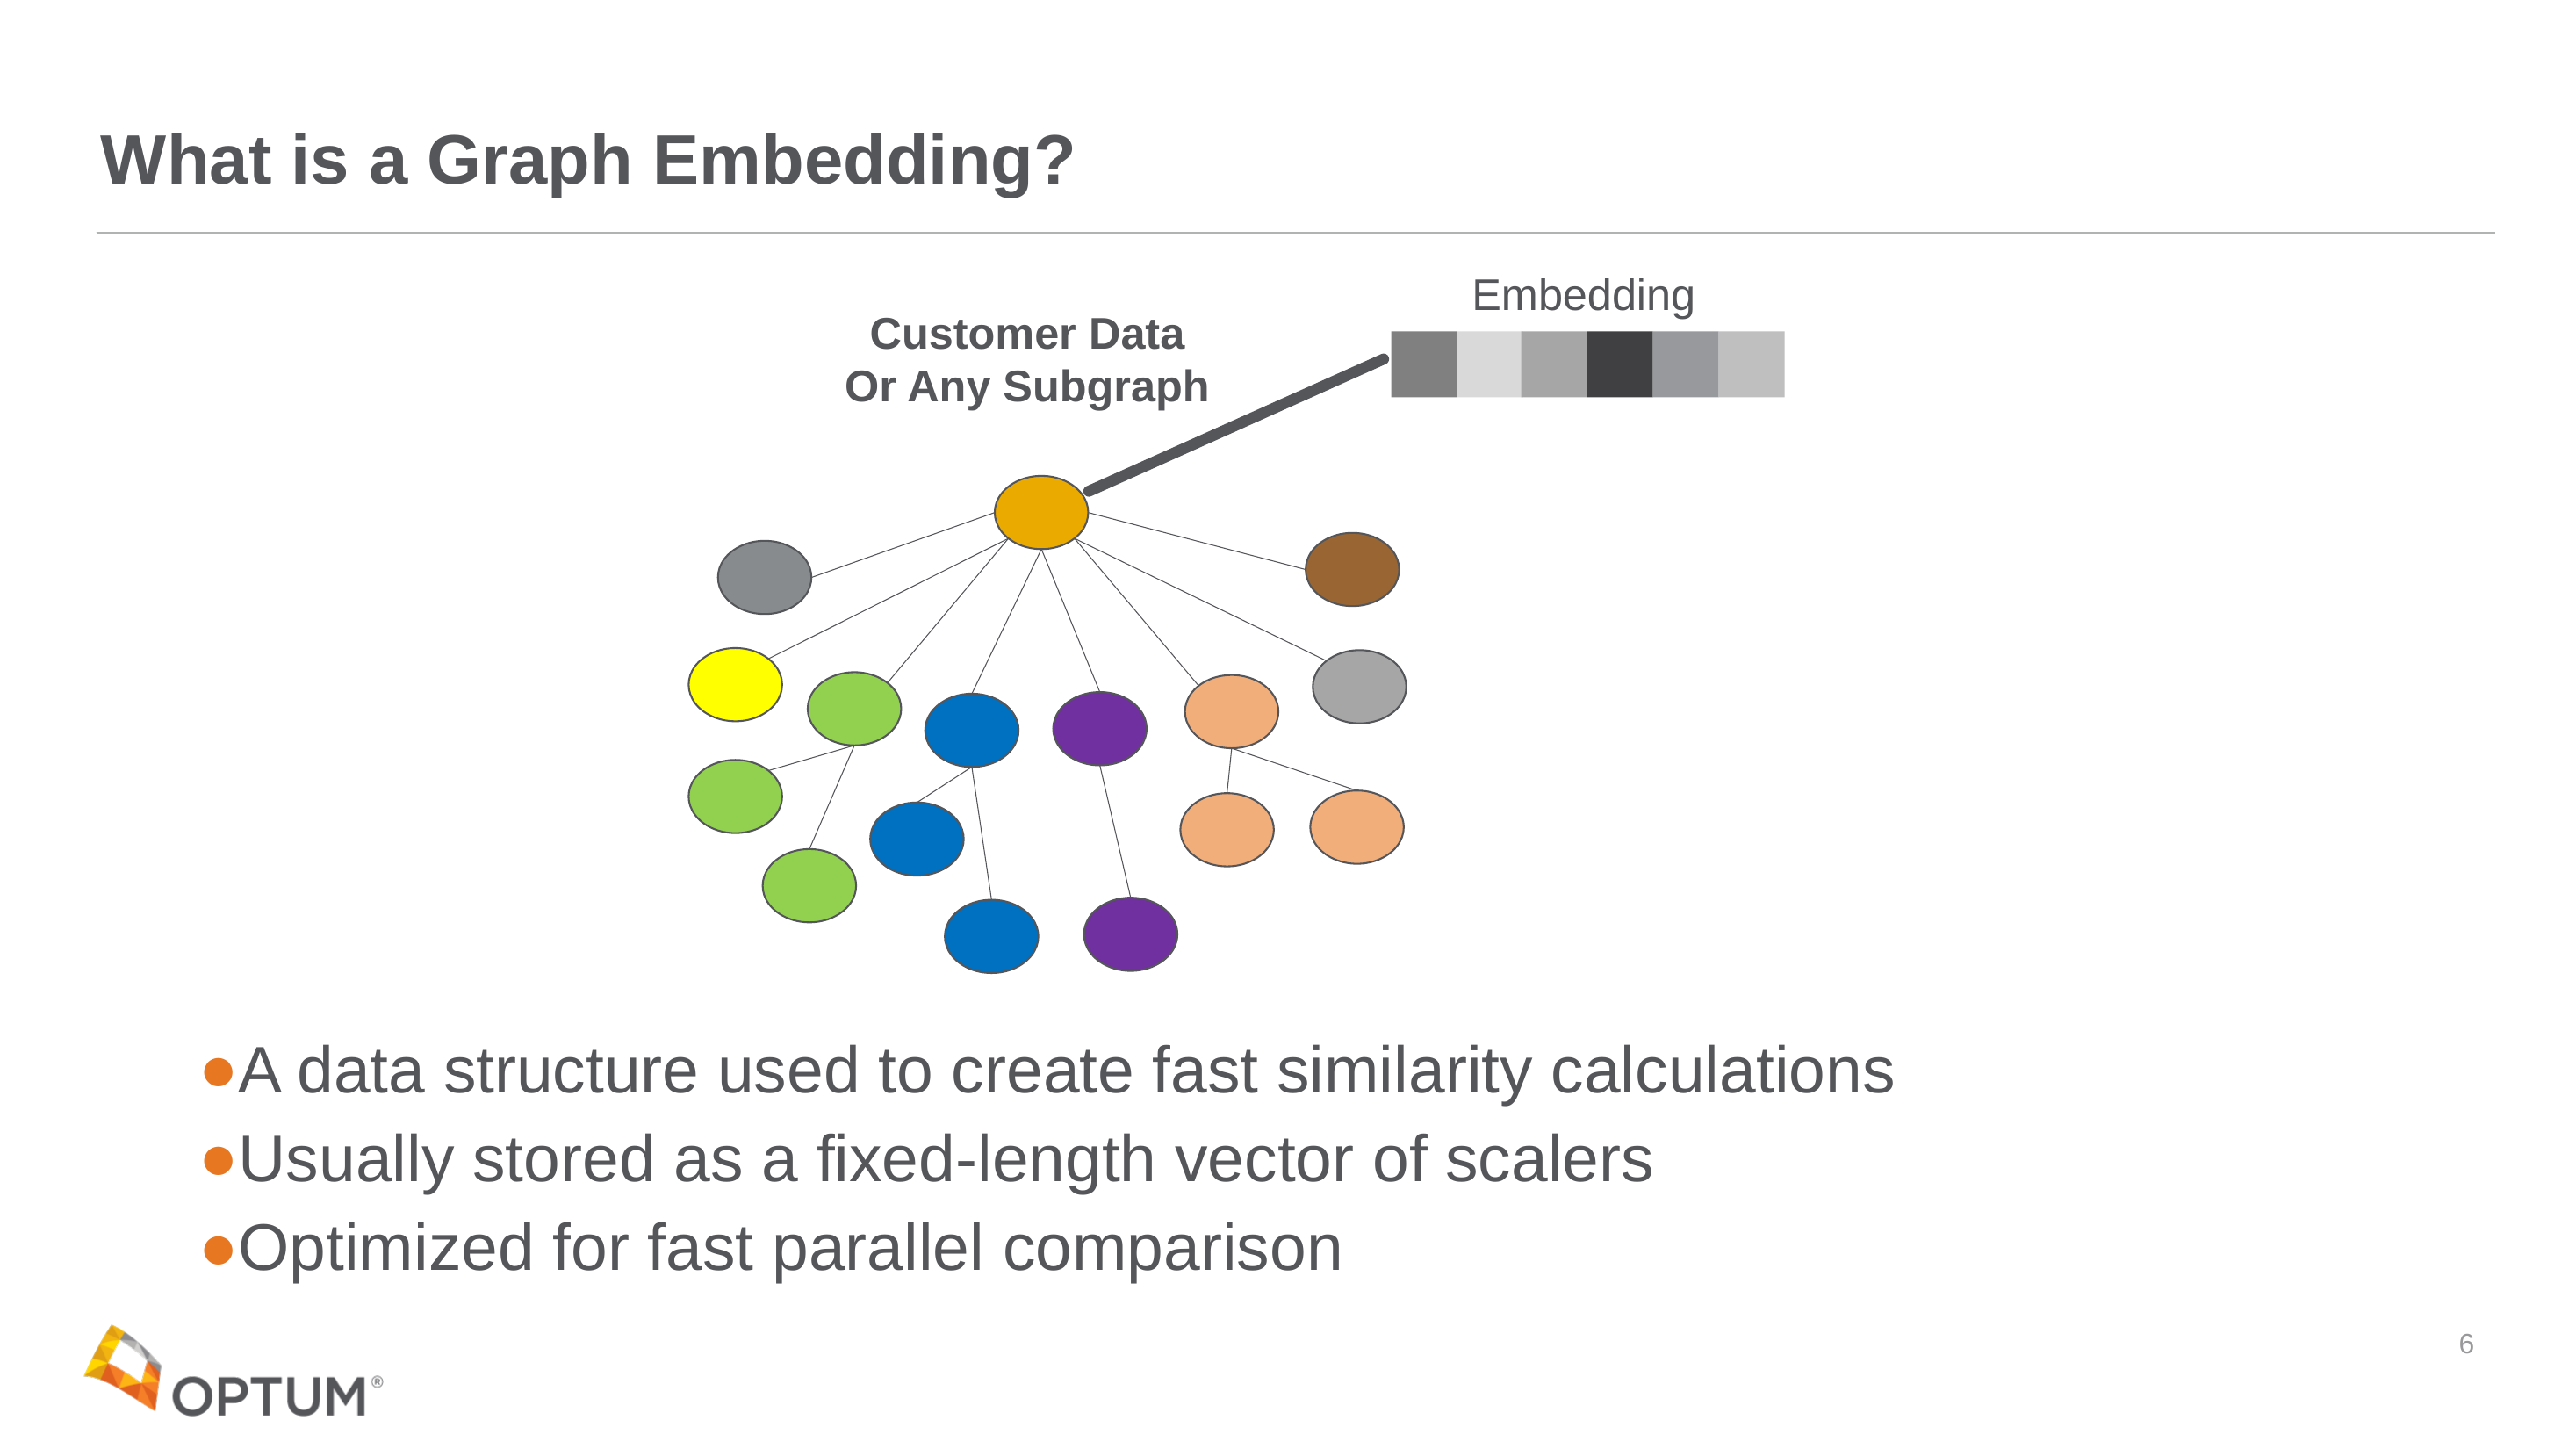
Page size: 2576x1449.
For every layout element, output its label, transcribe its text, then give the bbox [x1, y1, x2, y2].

text_box [1391, 330, 1457, 398]
picture [83, 1323, 385, 1417]
text_box Customer Data Or Any Subgraph [831, 298, 1223, 417]
text_box [1521, 330, 1587, 398]
text_box [1587, 330, 1652, 398]
list A data structure used to create fast similarity calculations Usually stored as a fixed-length vector of scalers Optimized for fast parallel comparison [185, 1019, 2046, 1287]
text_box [688, 475, 1407, 973]
text_box [1652, 330, 1718, 398]
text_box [1089, 358, 1384, 492]
text_box [1718, 330, 1786, 398]
text_box Embedding [1458, 259, 1709, 326]
text_box [1457, 330, 1521, 398]
title What is a Graph Embedding? [87, 110, 2488, 227]
slide_number 6 [2333, 1287, 2488, 1398]
